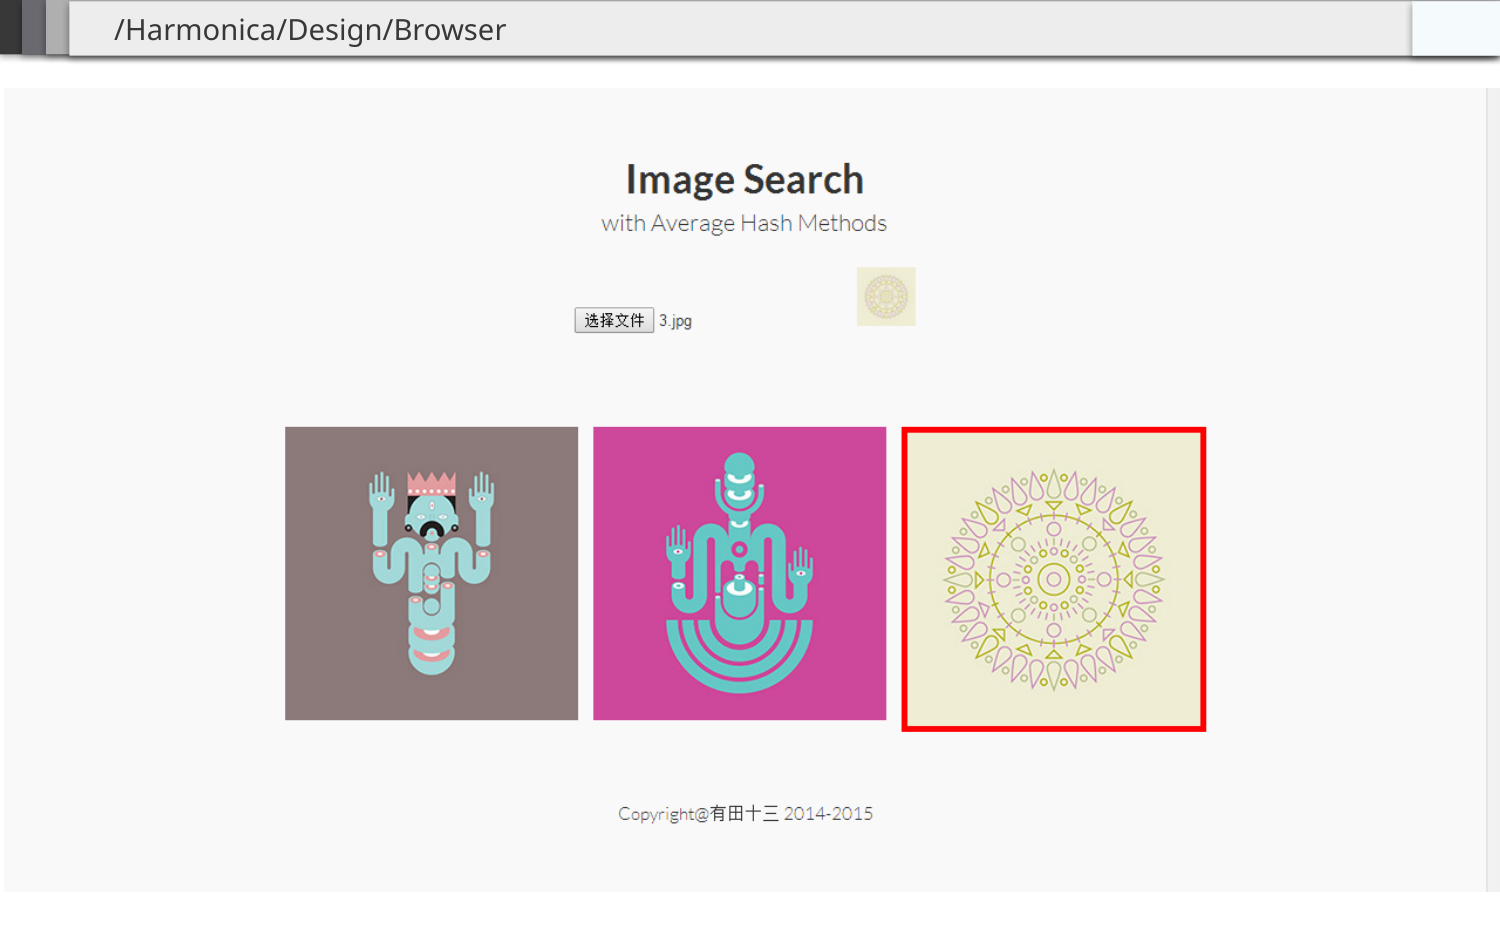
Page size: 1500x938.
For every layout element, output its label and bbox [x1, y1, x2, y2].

picture [3, 87, 1500, 892]
text_box [0, 0, 1500, 57]
